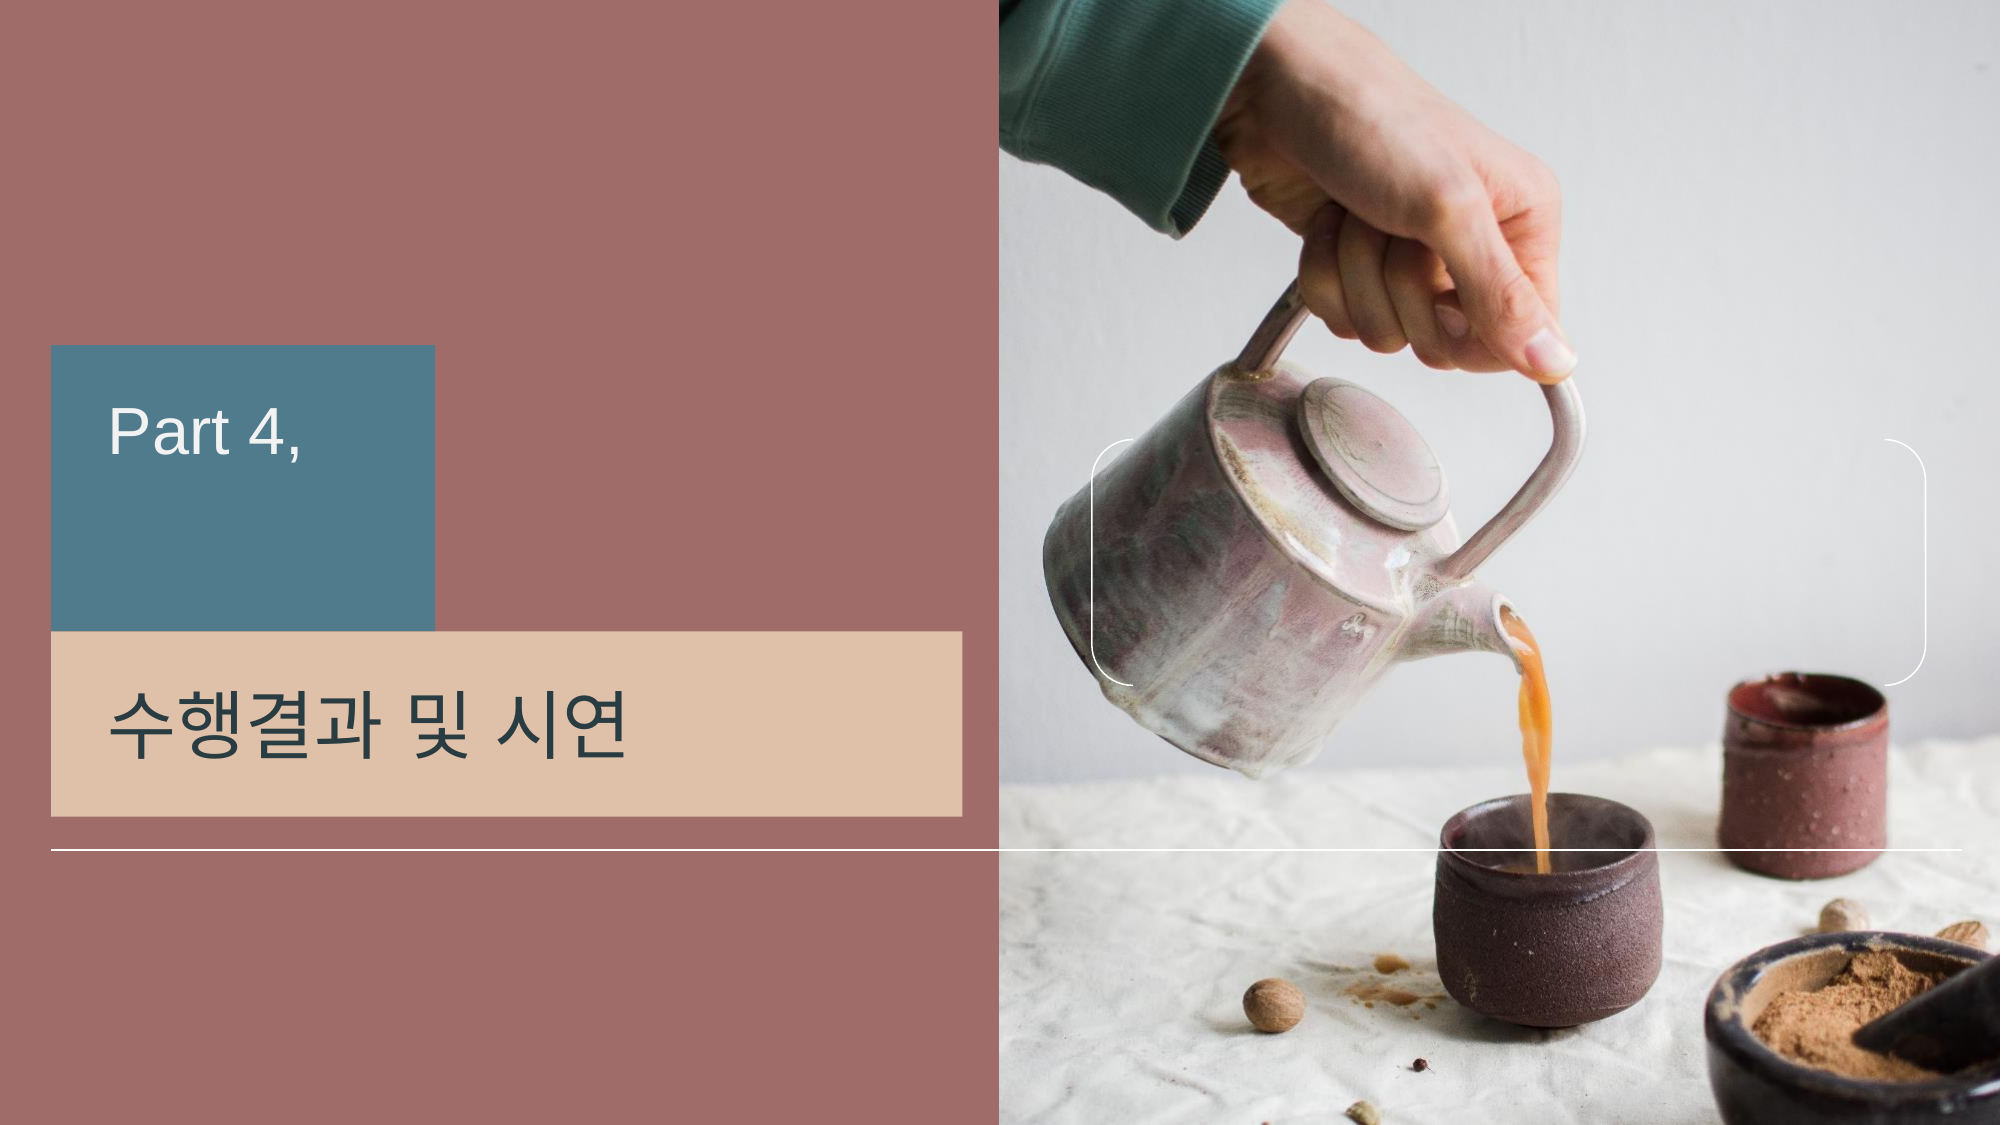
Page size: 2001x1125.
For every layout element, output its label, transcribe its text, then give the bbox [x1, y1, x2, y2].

text_box [51, 631, 963, 817]
text_box [51, 345, 435, 632]
text_box Part 4, [92, 380, 349, 476]
text_box 수행결과 및 시연 [92, 670, 831, 776]
picture [999, 0, 2000, 1125]
